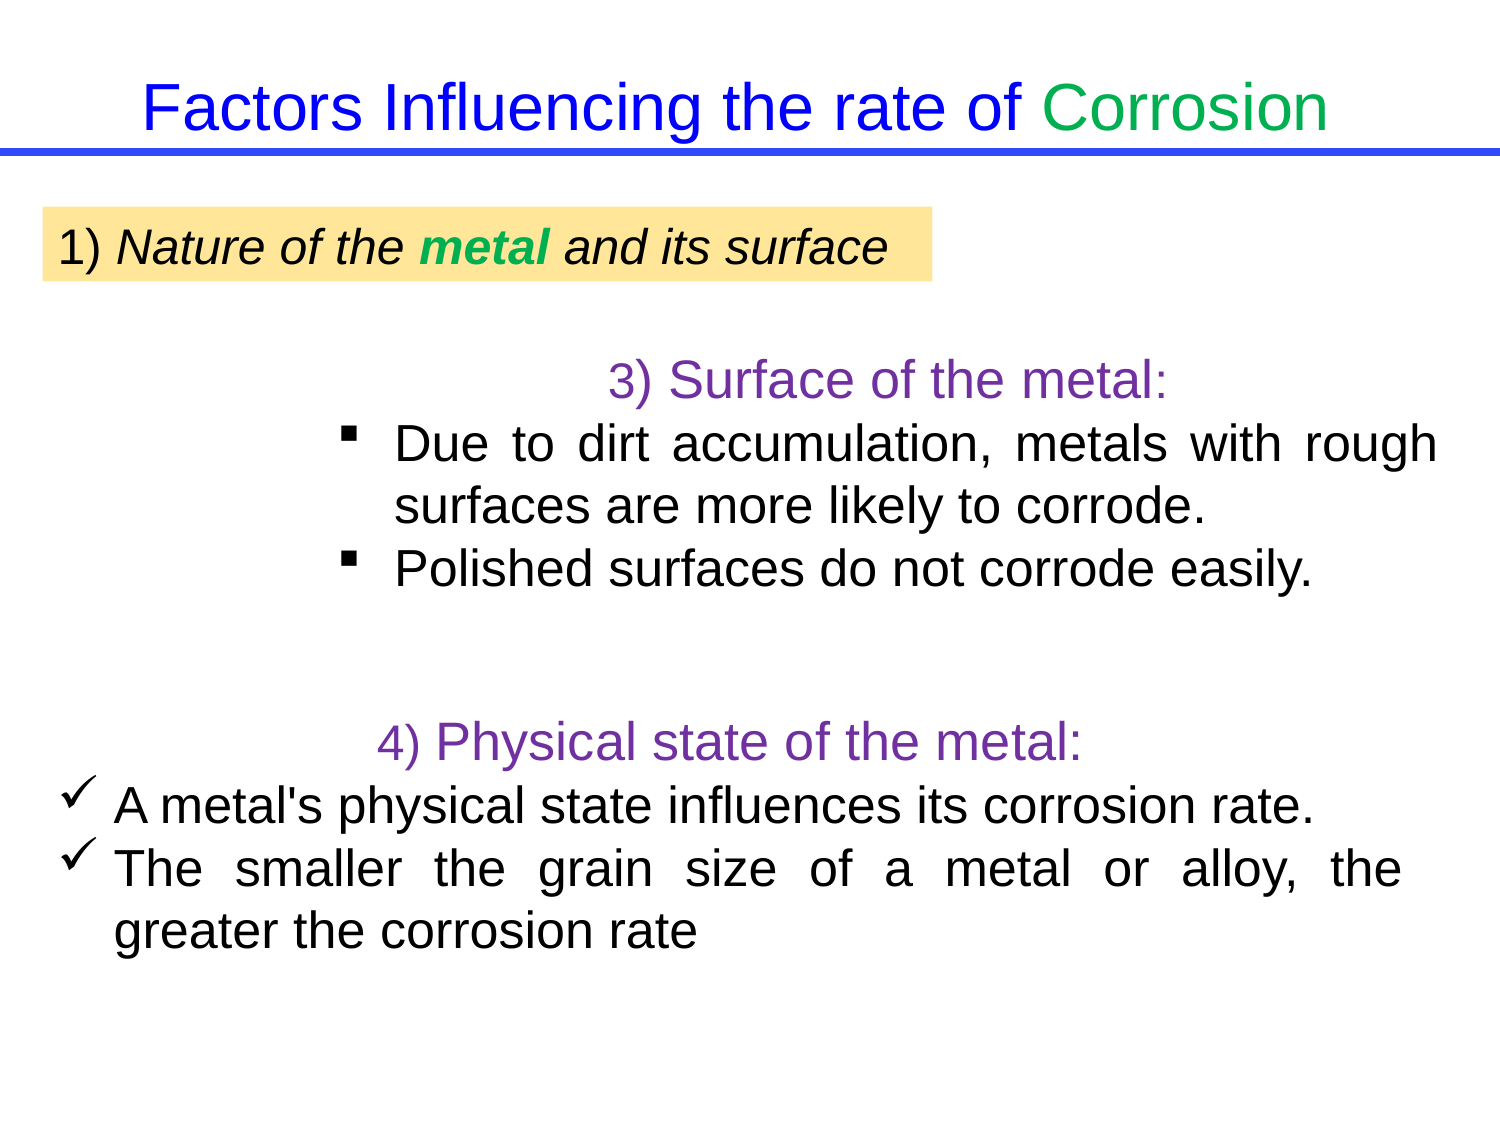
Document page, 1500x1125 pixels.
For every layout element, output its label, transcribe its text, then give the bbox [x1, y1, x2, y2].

text_box Factors Influencing the rate of Corrosion [126, 56, 1454, 152]
text_box 4) Physical state of the metal: A metal's physical state influences its corrosion rate. The smaller the grain size of a metal or alloy, the greater the corrosion rate [42, 699, 1419, 967]
text_box 1) Nature of the metal and its surface [42, 206, 933, 282]
text_box 3) Surface of the metal: Due to dirt accumulation, metals with rough surfaces are more likely to corrode. Polished surfaces do not corrode easily. [323, 336, 1454, 604]
